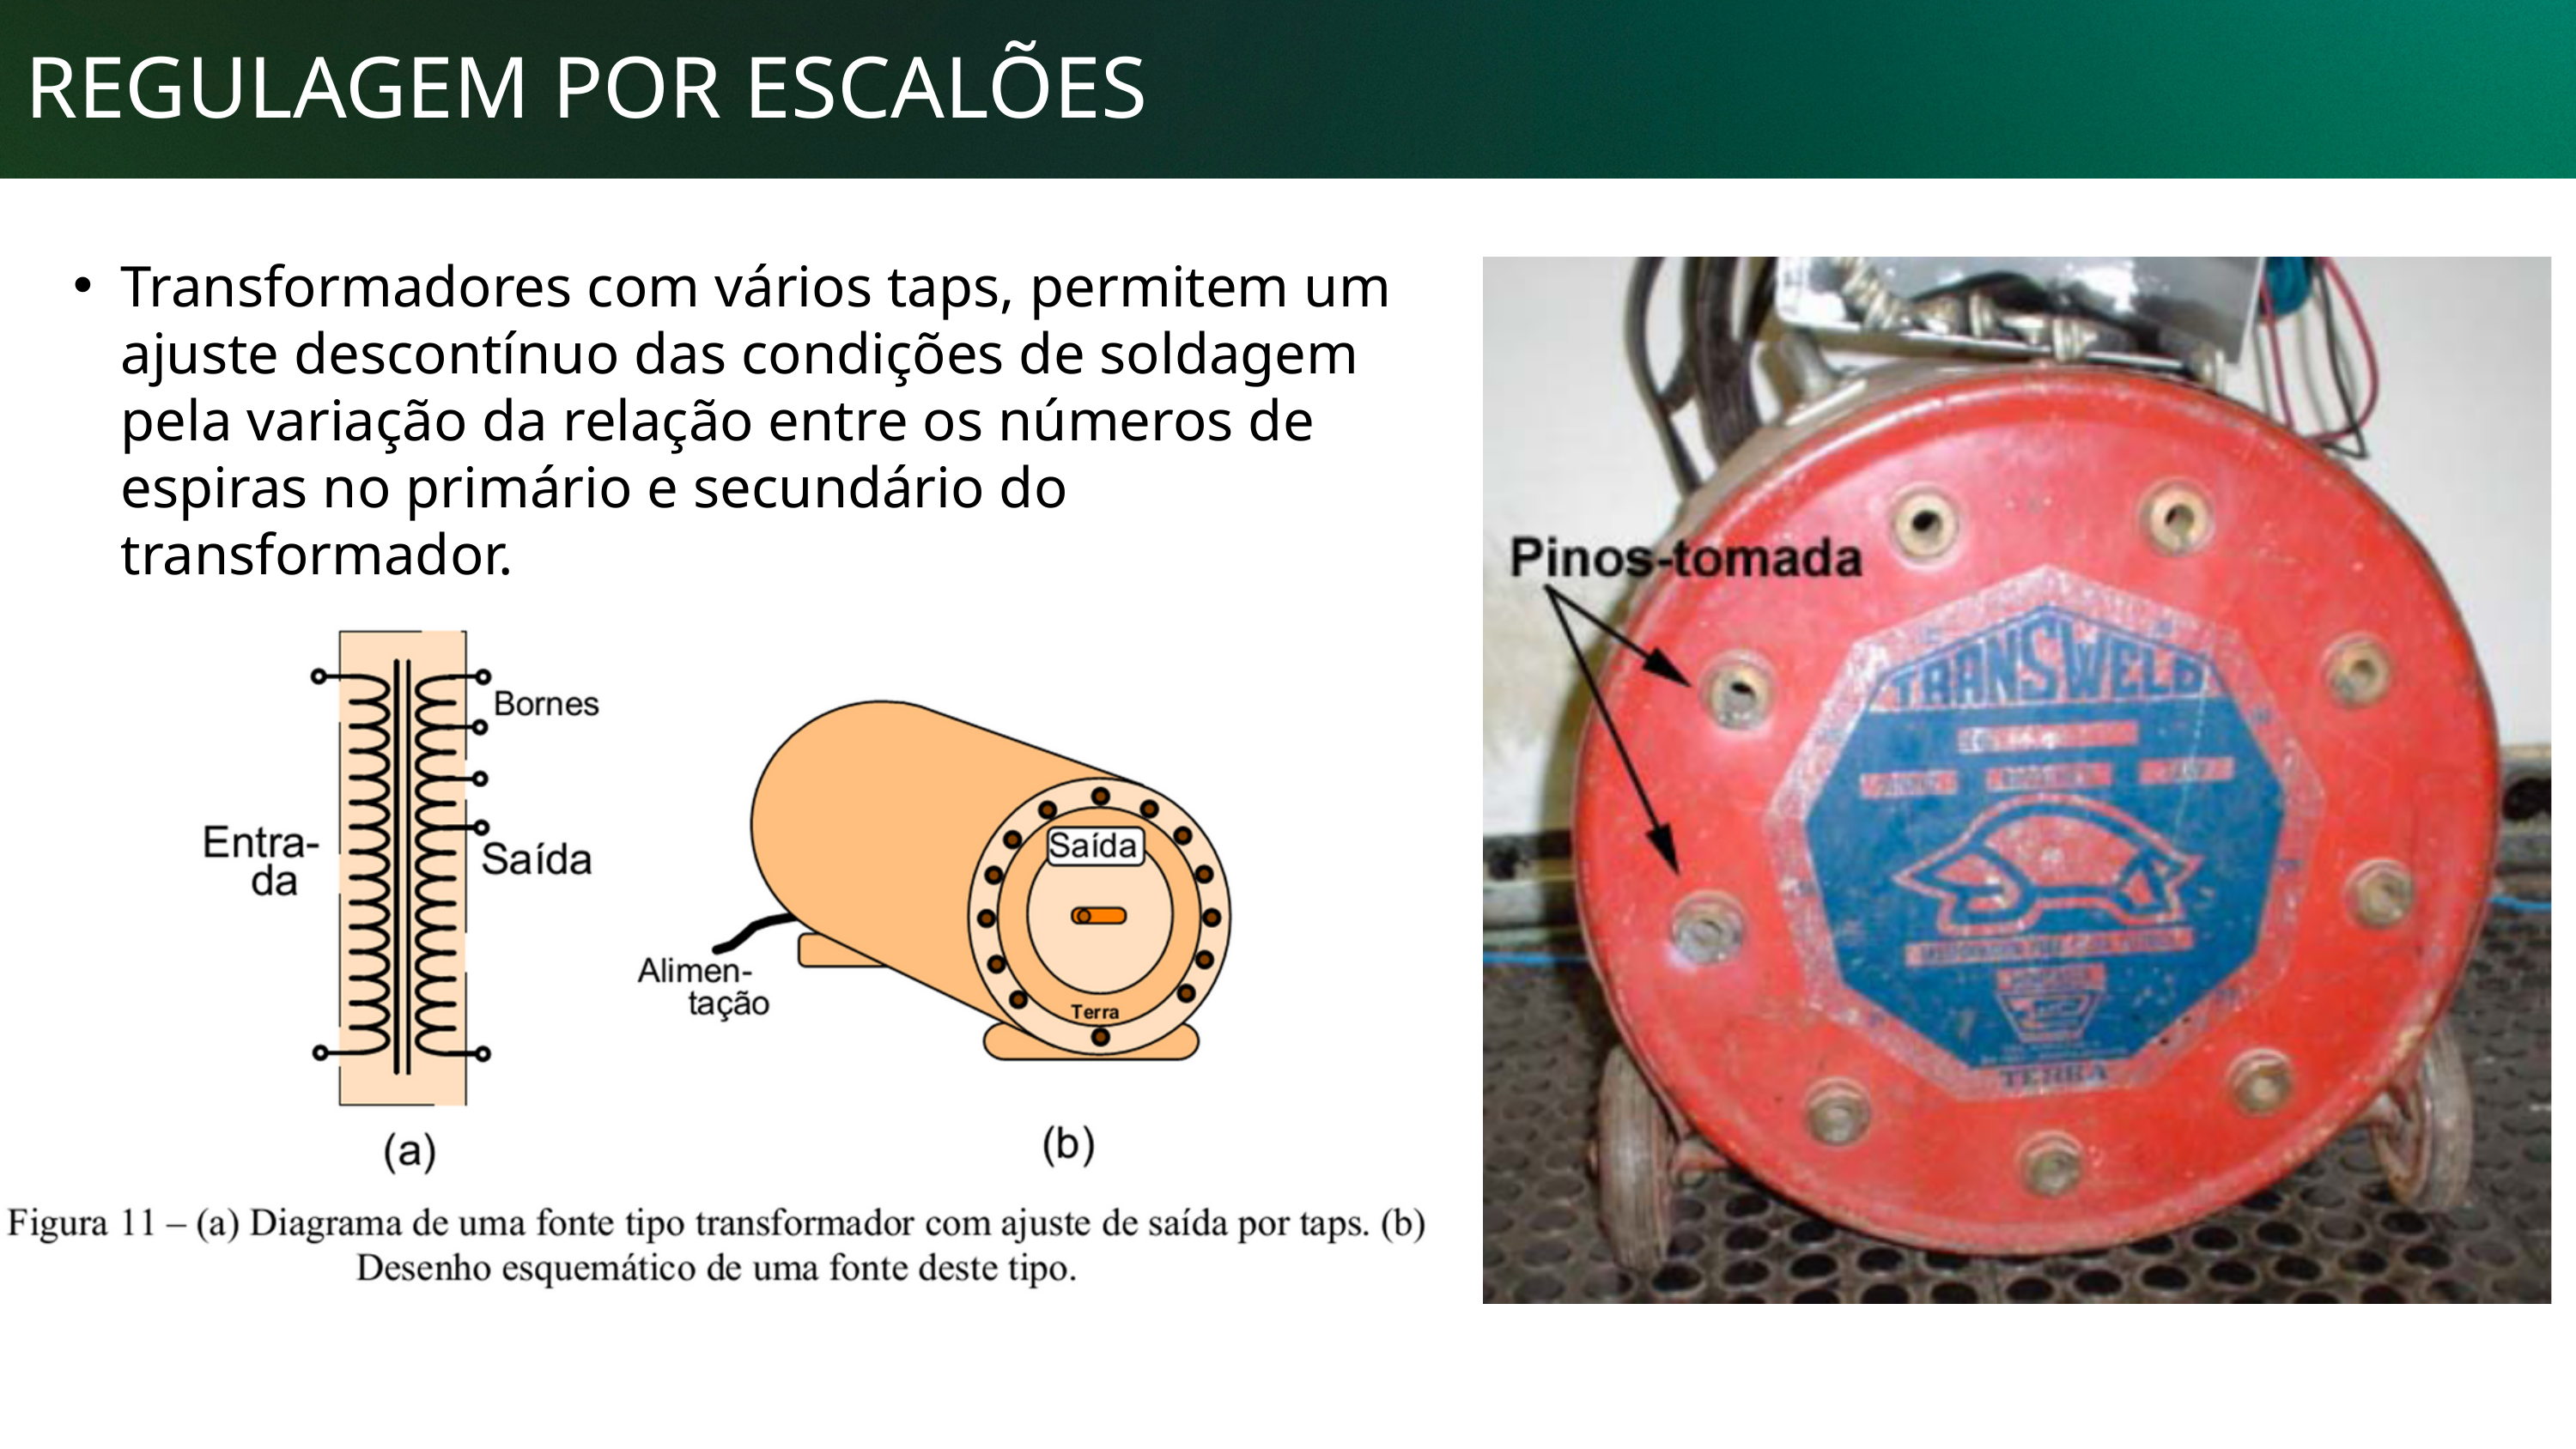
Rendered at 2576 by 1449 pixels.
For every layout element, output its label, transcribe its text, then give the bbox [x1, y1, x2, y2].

text_box Transformadores com vários taps, permitem um ajuste descontínuo das condições de soldagem pela variação da relação entre os números de espiras no primário e secundário do transformador. [25, 250, 1435, 586]
text_box [0, 0, 2576, 179]
text_box [1483, 257, 2552, 1304]
text_box REGULAGEM POR ESCALÕES [25, 33, 2475, 136]
text_box [0, 585, 1458, 1304]
